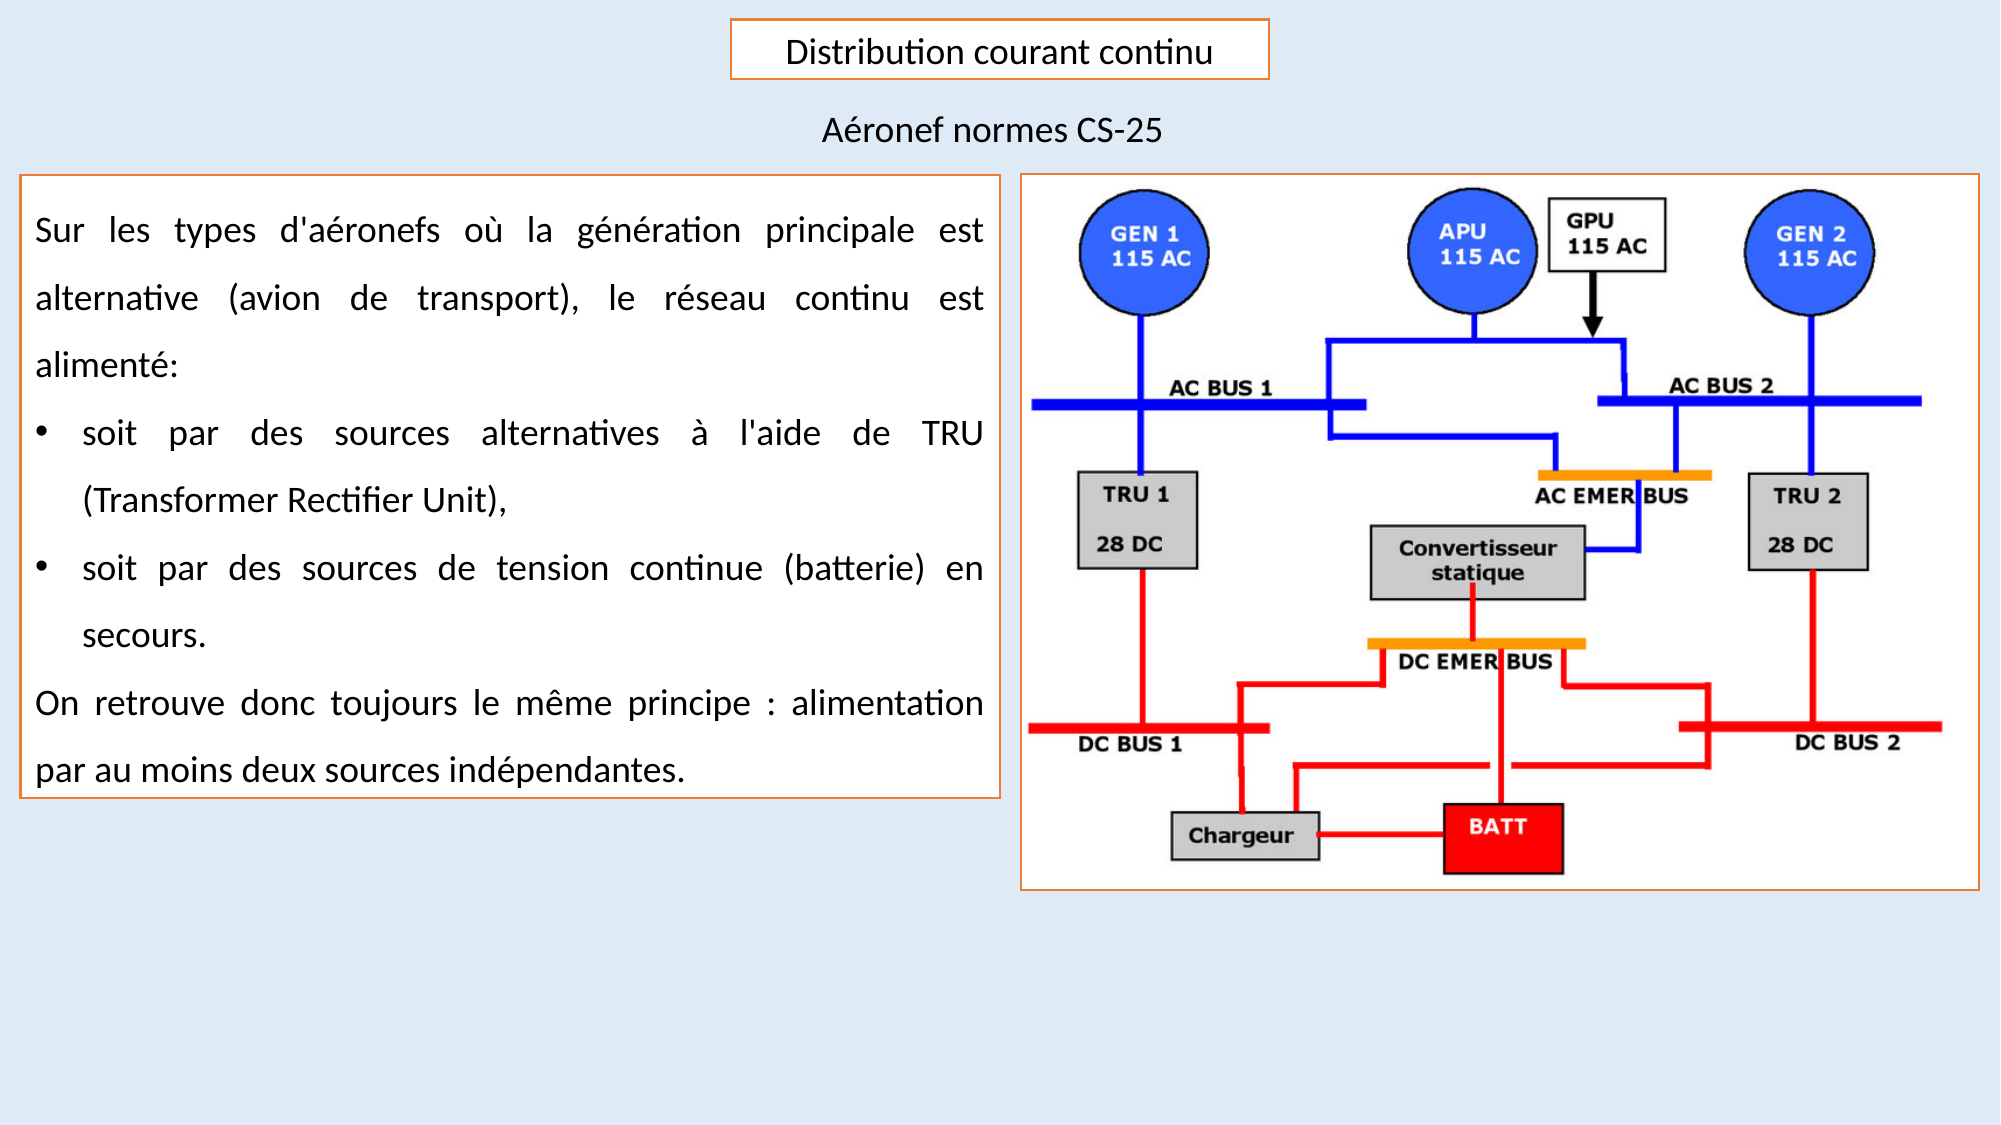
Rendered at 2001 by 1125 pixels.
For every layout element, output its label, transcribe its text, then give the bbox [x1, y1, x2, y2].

text_box Aéronef normes CS-25 [807, 97, 1238, 158]
text_box Distribution courant continu [730, 18, 1270, 80]
text_box Sur les types d'aéronefs où la génération principale est alternative (avion de transport), le réseau continu est alimenté: soit par des sources alternatives à l'aide de TRU (Transformer Rectifier Unit), soit par des sources de tension continue (batterie) en secours. On retrouve donc toujours le même principe : alimentation par au moins deux sources indépendantes. [23, 177, 998, 796]
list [1022, 175, 1978, 890]
